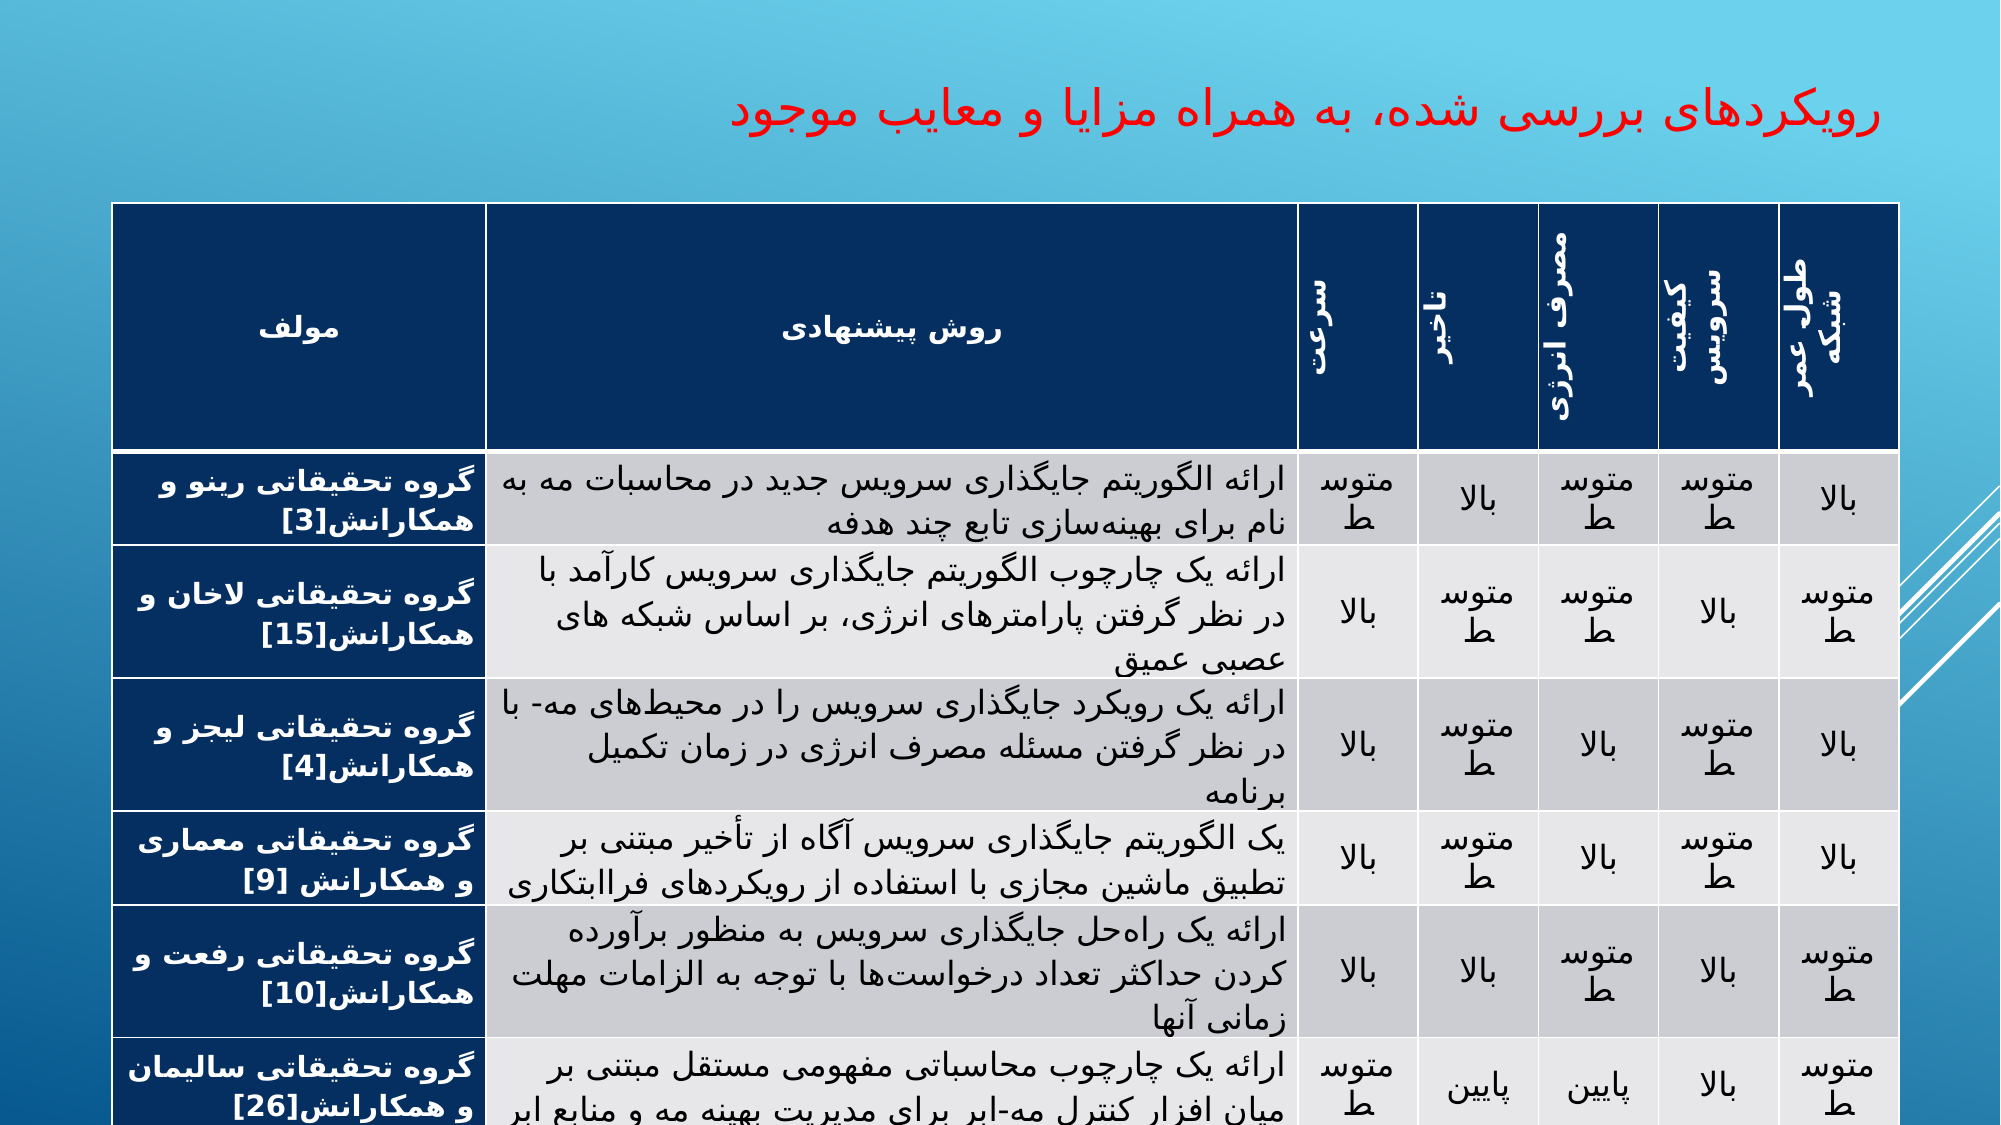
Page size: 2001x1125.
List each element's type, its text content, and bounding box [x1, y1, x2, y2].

table_cell بالا [1299, 546, 1417, 677]
table_cell بالا [1299, 679, 1417, 810]
table_cell ارائه یک چارچوب الگوریتم جایگذاری سرویس کارآمد با در نظر گرفتن پارامترهای انرژی، بر اساس شبکه های عصبی عمیق [487, 546, 1297, 677]
table_cell یک الگوریتم جایگذاری سرویس آگاه از تأخیر مبتنی بر تطبیق ماشین مجازی با استفاده از رویکردهای فراابتکاری [487, 812, 1297, 904]
table_header طول عمر شبکه [1780, 204, 1898, 449]
table_cell بالا [1659, 546, 1778, 677]
text_box رویکردهای بررسی شده، به همراه مزایا و معایب موجود [98, 40, 1899, 176]
table_cell متوسط [1780, 906, 1898, 1037]
table_cell ارائه یک راه‌حل جایگذاری سرویس به منظور برآورده کردن حداکثر تعداد درخواست‌ها با توجه به الزامات مهلت زمانی آنها [487, 906, 1297, 1037]
table_cell متوسط [1419, 546, 1538, 677]
table_cell ارائه یک چارچوب محاسباتی مفهومی مستقل مبتنی بر میان افزار کنترل مه-ابر برای مدیریت بهینه مه و منابع ابر [487, 1038, 1297, 1125]
table_cell بالا [1780, 679, 1898, 810]
table_header سرعت [1299, 204, 1417, 449]
table_cell بالا [1780, 454, 1898, 544]
table_cell ارائه یک رویکرد جایگذاری سرویس را در محیط‌های مه- با در نظر گرفتن مسئله مصرف انرژی در زمان‌ تکمیل برنامه [487, 679, 1297, 810]
table_cell متوسط [1539, 546, 1658, 677]
table_cell پایین [1539, 1038, 1658, 1125]
table_cell گروه تحقیقاتی سالیمان و همکارانش[26] [113, 1038, 485, 1125]
table_cell گروه تحقیقاتی لیجز و همکارانش[4] [113, 679, 485, 810]
table_cell بالا [1299, 812, 1417, 904]
table_cell متوسط [1539, 454, 1658, 544]
table_cell گروه تحقیقاتی رفعت و همکارانش[10] [113, 906, 485, 1037]
table_cell بالا [1419, 454, 1538, 544]
table_header روش پیشنهادی [487, 204, 1297, 449]
table_cell ارائه الگوریتم جایگذاری سرویس جدید در محاسبات مه به نام برای بهینه‌سازی تابع چند هدفه [487, 454, 1297, 544]
table_cell پایین [1419, 1038, 1538, 1125]
table_cell بالا [1659, 1038, 1778, 1125]
table_header تاخیر [1419, 204, 1538, 449]
table_cell متوسط [1419, 812, 1538, 904]
table_cell متوسط [1780, 546, 1898, 677]
table_header مصرف انرژی [1539, 204, 1658, 449]
table_cell گروه تحقیقاتی معماری و همکارانش [9] [113, 812, 485, 904]
table_cell متوسط [1419, 679, 1538, 810]
table_header مولف [113, 204, 485, 449]
table_cell بالا [1659, 906, 1778, 1037]
table_cell متوسط [1299, 454, 1417, 544]
table_cell بالا [1419, 906, 1538, 1037]
table_cell گروه تحقیقاتی رینو و همکارانش[3] [113, 454, 485, 544]
table_cell بالا [1539, 812, 1658, 904]
table_cell گروه تحقیقاتی لاخان و همکارانش[15] [113, 546, 485, 677]
table_cell متوسط [1539, 906, 1658, 1037]
table_cell بالا [1539, 679, 1658, 810]
table_header کیفیت سرویس [1659, 204, 1778, 449]
table_cell متوسط [1780, 1038, 1898, 1125]
table_cell متوسط [1659, 812, 1778, 904]
table_cell متوسط [1659, 454, 1778, 544]
table_cell بالا [1780, 812, 1898, 904]
table_cell متوسط [1299, 1038, 1417, 1125]
table_cell متوسط [1659, 679, 1778, 810]
table_cell بالا [1299, 906, 1417, 1037]
